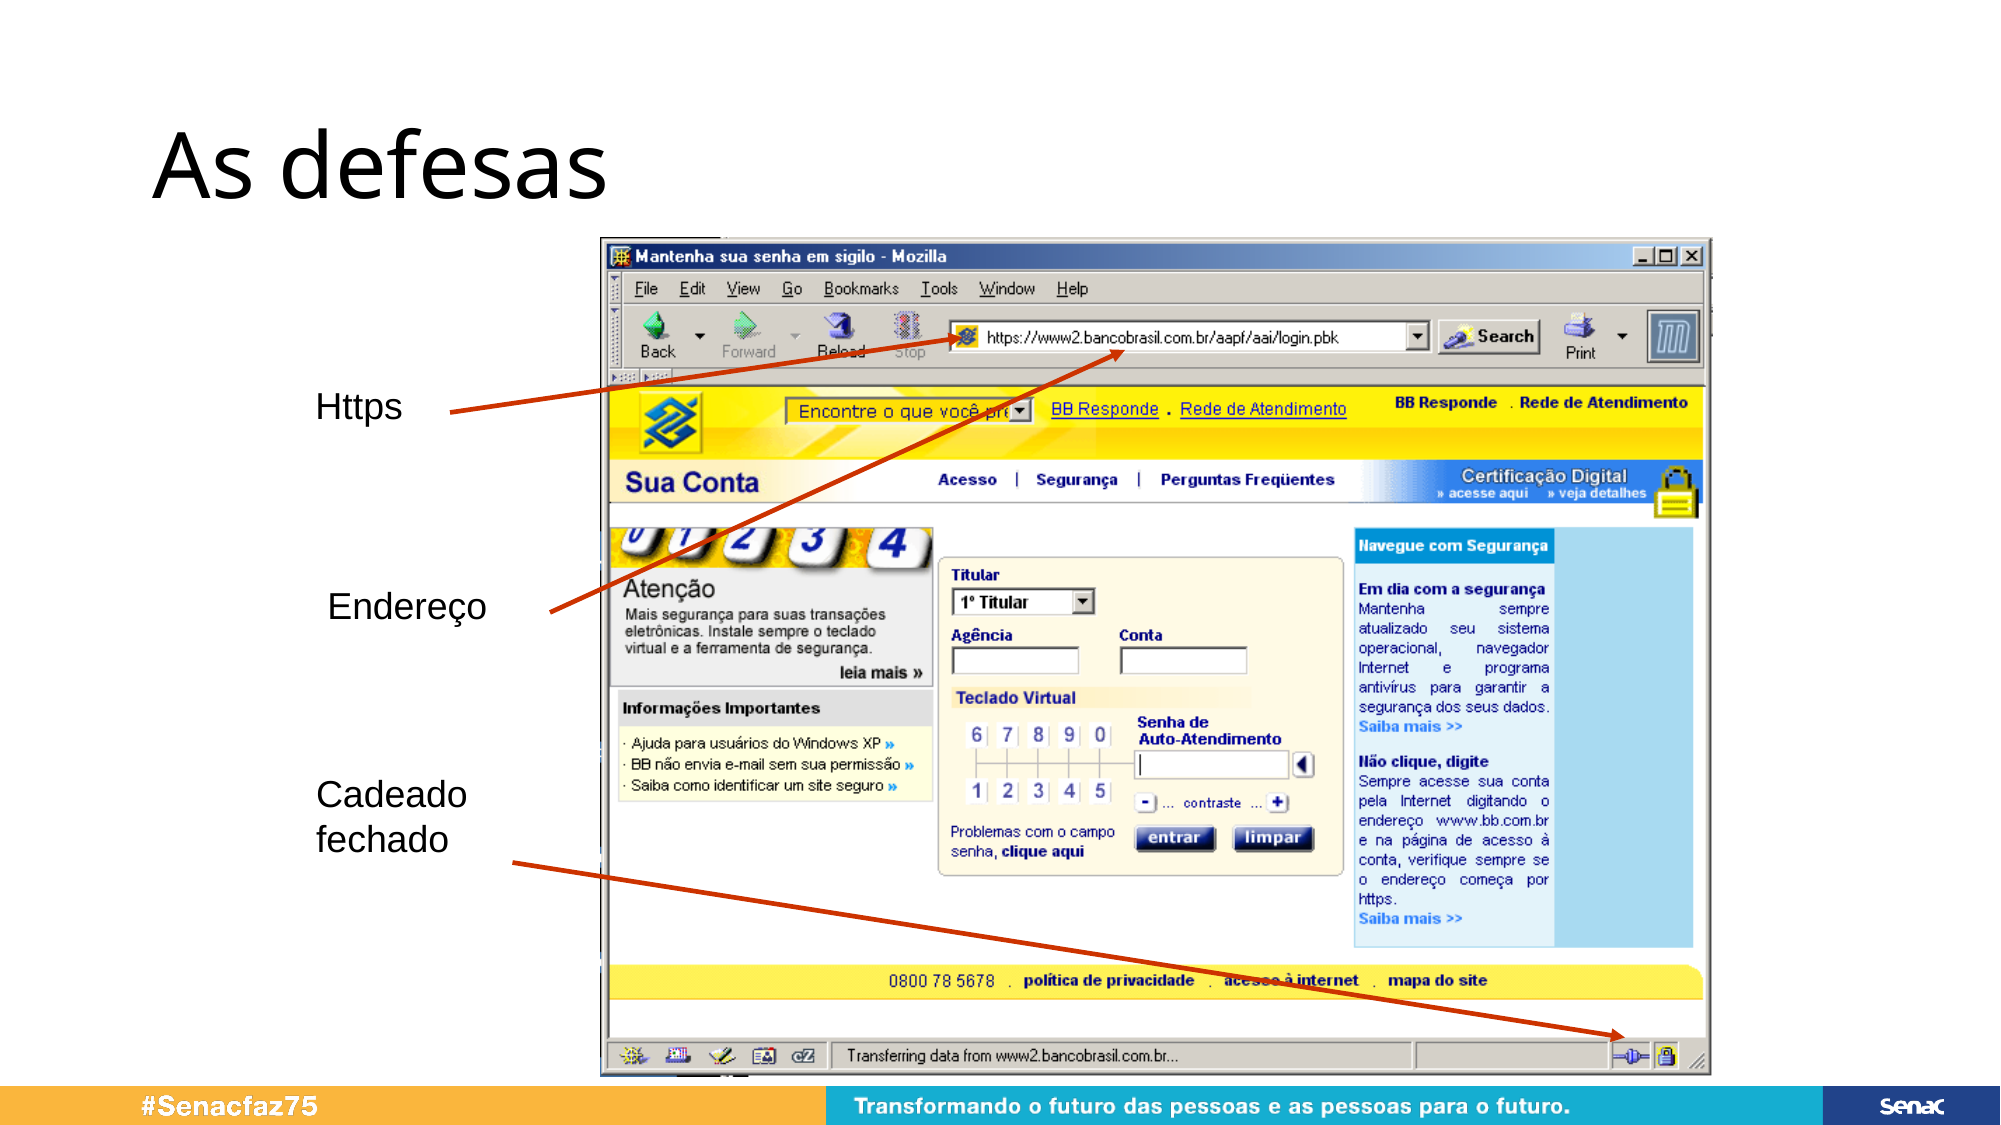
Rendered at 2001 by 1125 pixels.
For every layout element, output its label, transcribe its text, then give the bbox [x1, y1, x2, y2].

text_box Https [300, 374, 418, 435]
text_box Cadeado fechado [301, 762, 483, 868]
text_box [599, 237, 1713, 1077]
title As defesas [137, 59, 1863, 278]
picture [0, 1078, 2000, 1125]
text_box Endereço [312, 574, 563, 635]
